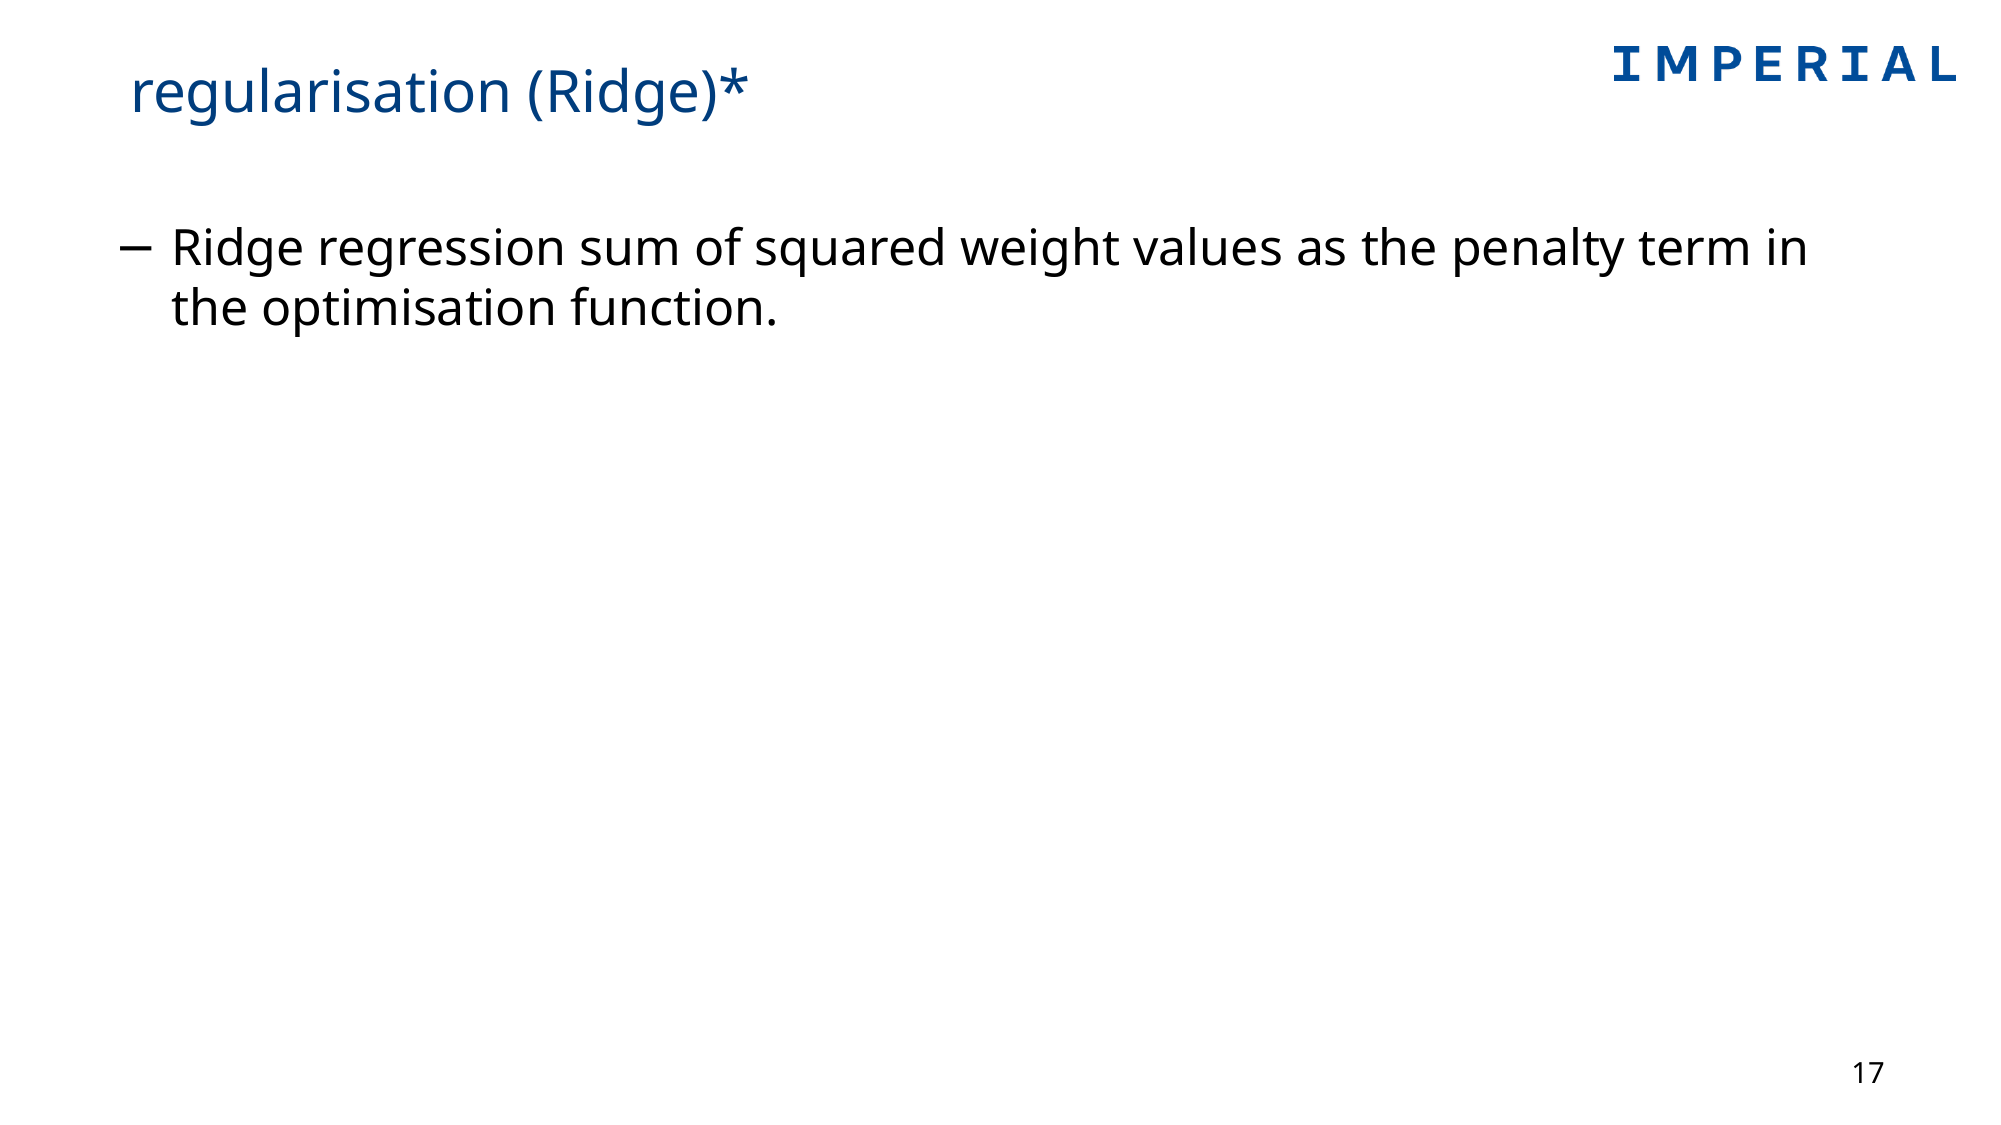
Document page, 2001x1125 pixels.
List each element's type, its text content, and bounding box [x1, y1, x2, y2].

slide_number 17 [1433, 1046, 1901, 1103]
picture [1614, 46, 1956, 81]
